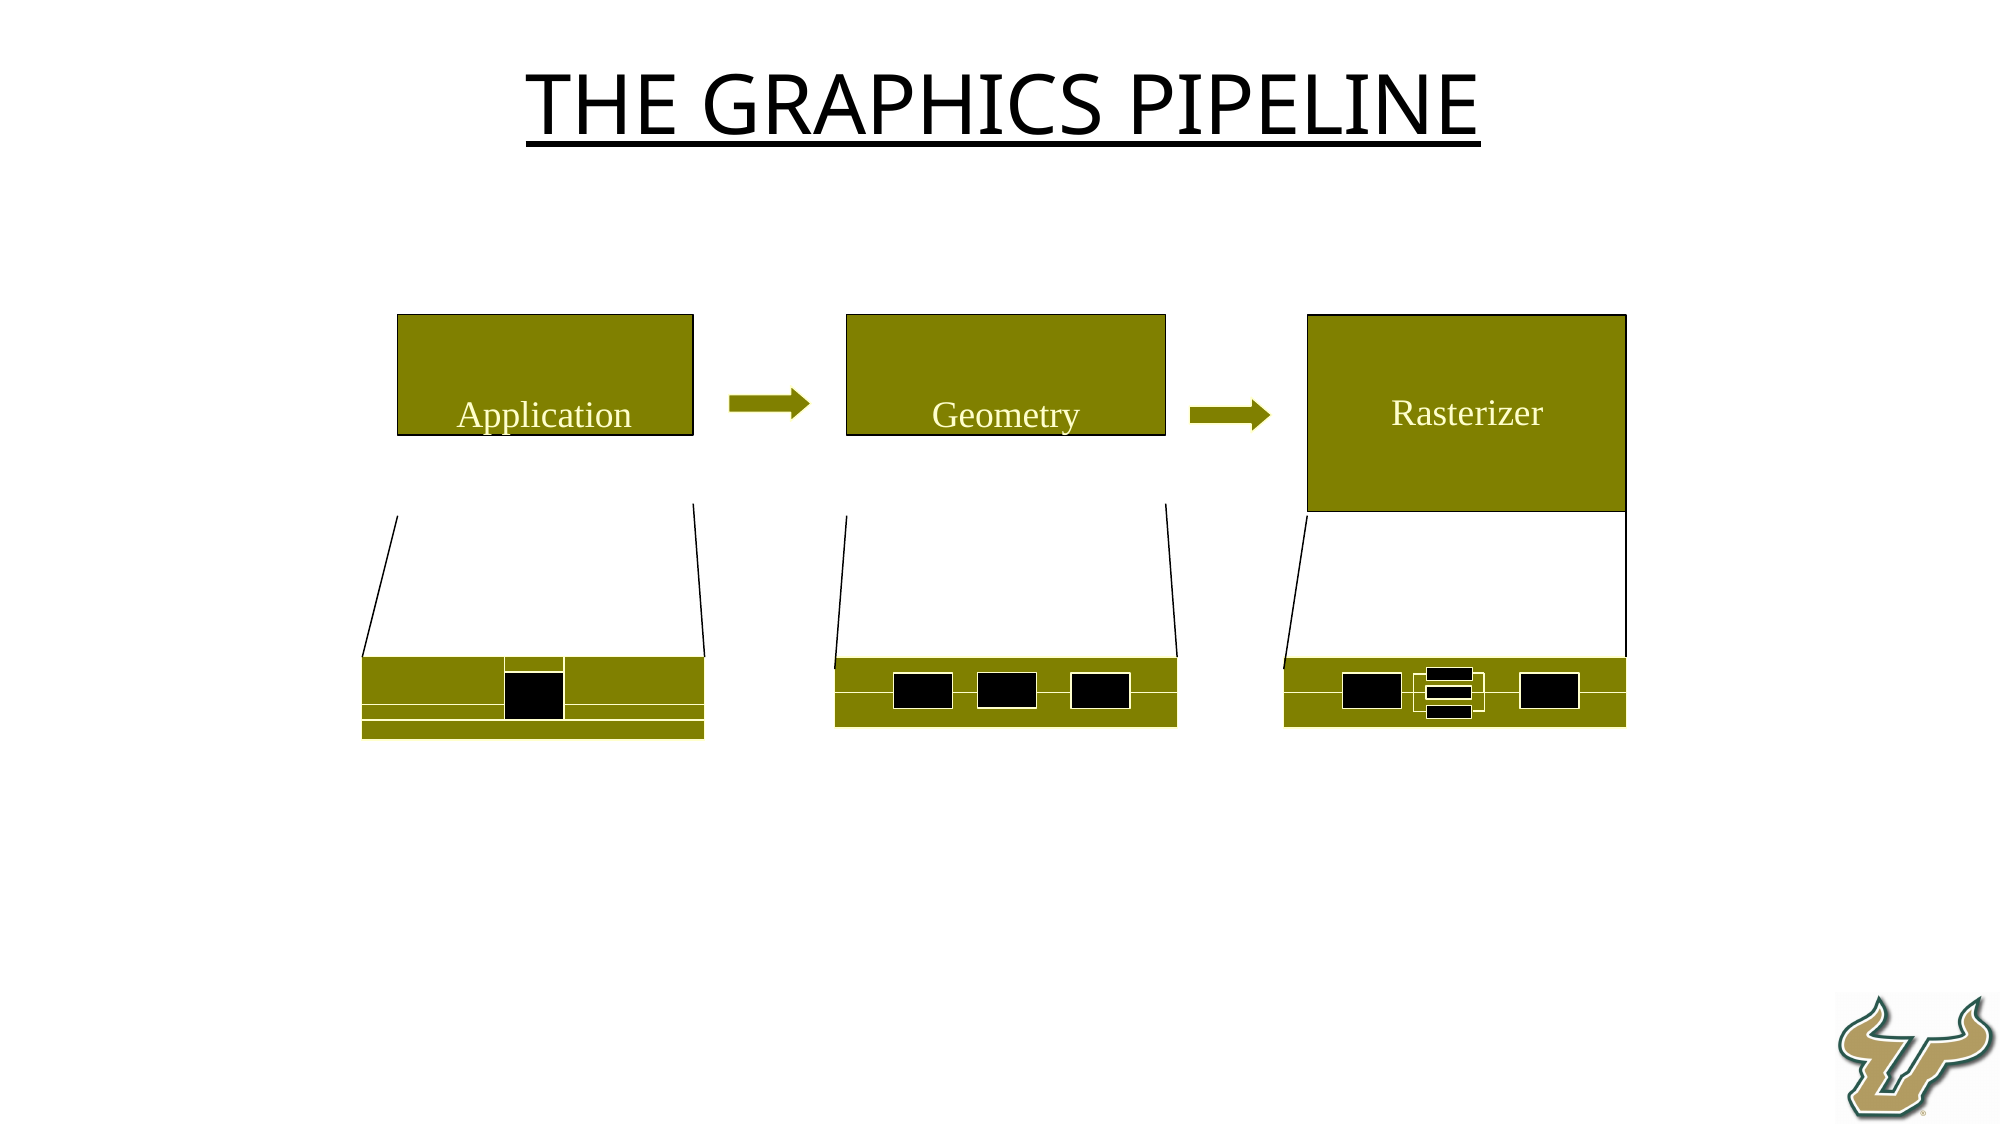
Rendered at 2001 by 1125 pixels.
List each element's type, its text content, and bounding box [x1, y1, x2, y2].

text_box [1520, 673, 1580, 709]
list The Graphics Pipeline [261, 43, 1739, 172]
text_box Geometry [846, 314, 1166, 436]
text_box Application [397, 314, 694, 436]
text_box [1189, 397, 1272, 433]
text_box [893, 673, 953, 709]
text_box [1283, 693, 1627, 729]
table_cell [565, 705, 704, 719]
text_box [1342, 673, 1402, 709]
text_box [1283, 657, 1627, 692]
text_box [977, 672, 1037, 709]
text_box Rasterizer [1388, 385, 1545, 433]
table_cell [362, 721, 704, 739]
table_cell [362, 705, 504, 719]
text_box [1071, 673, 1131, 709]
text_box [834, 693, 1178, 729]
text_box [1426, 705, 1472, 719]
picture [1835, 992, 2000, 1124]
table_header [362, 657, 504, 704]
table_header [565, 657, 704, 704]
text_box [1307, 314, 1627, 512]
text_box [1426, 667, 1473, 681]
table_header [505, 657, 563, 671]
text_box [1425, 686, 1472, 700]
table_cell [505, 673, 563, 719]
text_box [728, 385, 812, 422]
text_box [834, 657, 1178, 692]
